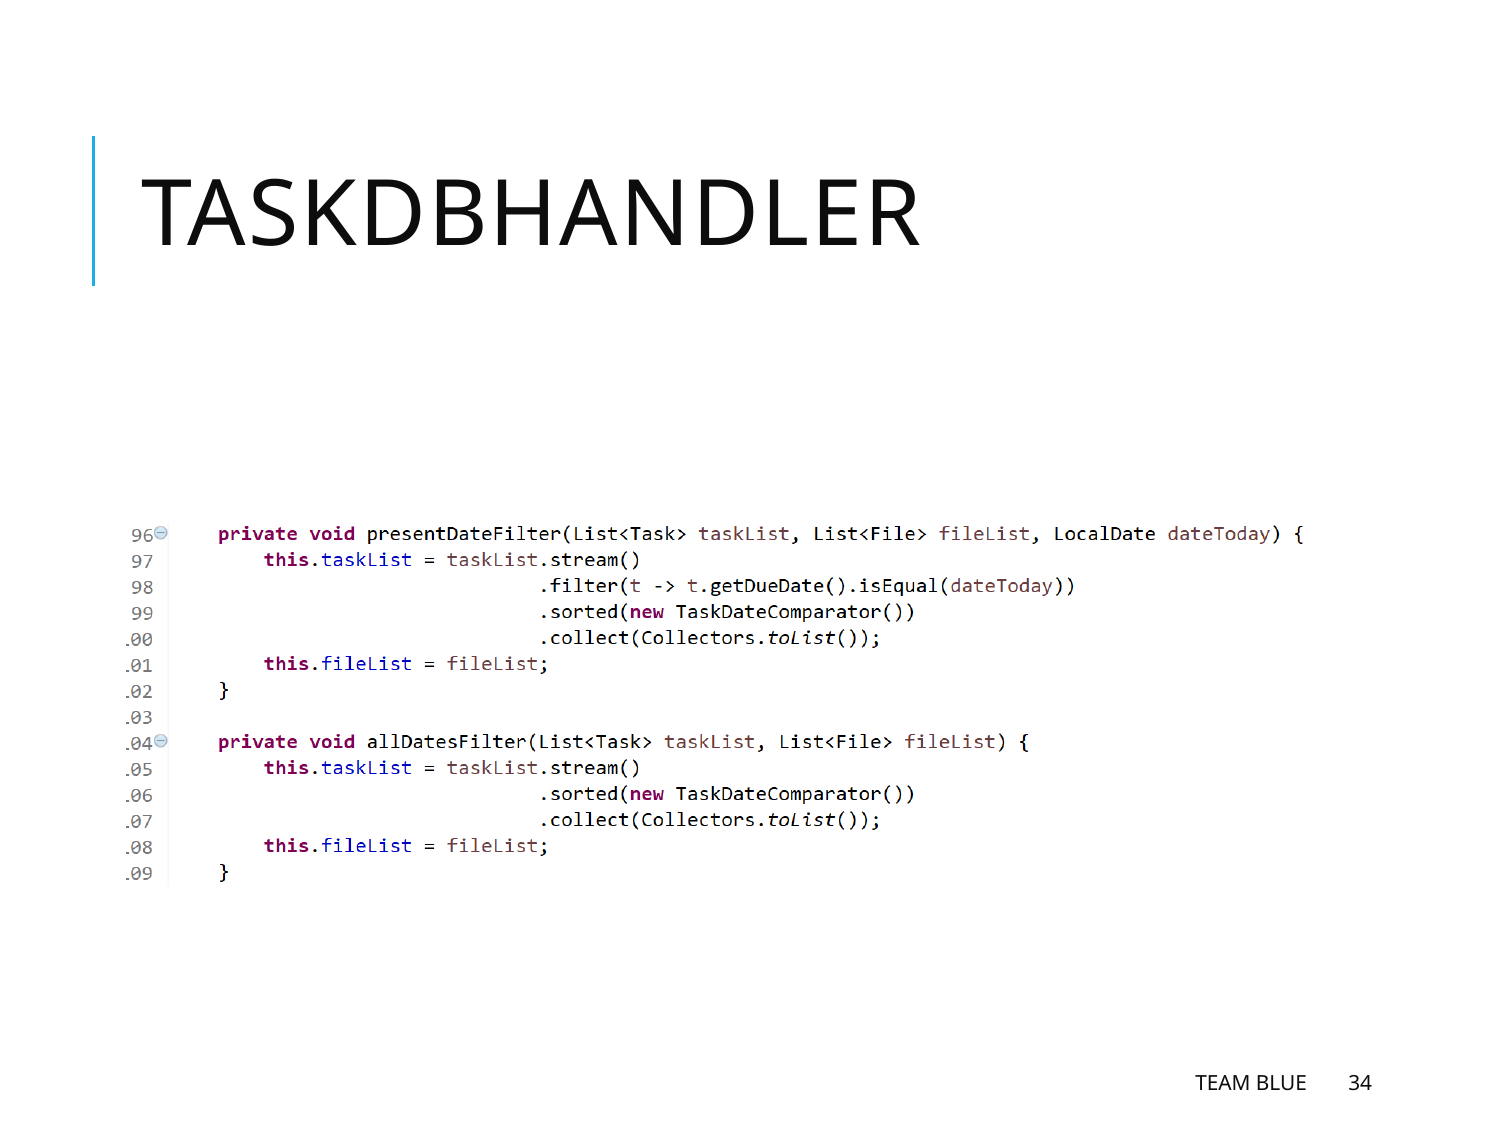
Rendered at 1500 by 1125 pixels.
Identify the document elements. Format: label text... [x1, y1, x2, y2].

slide_number 34 [1333, 1061, 1454, 1107]
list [125, 523, 1323, 887]
title TASKDBHandler [126, 96, 1322, 342]
footer Team Blue [595, 1061, 1322, 1107]
